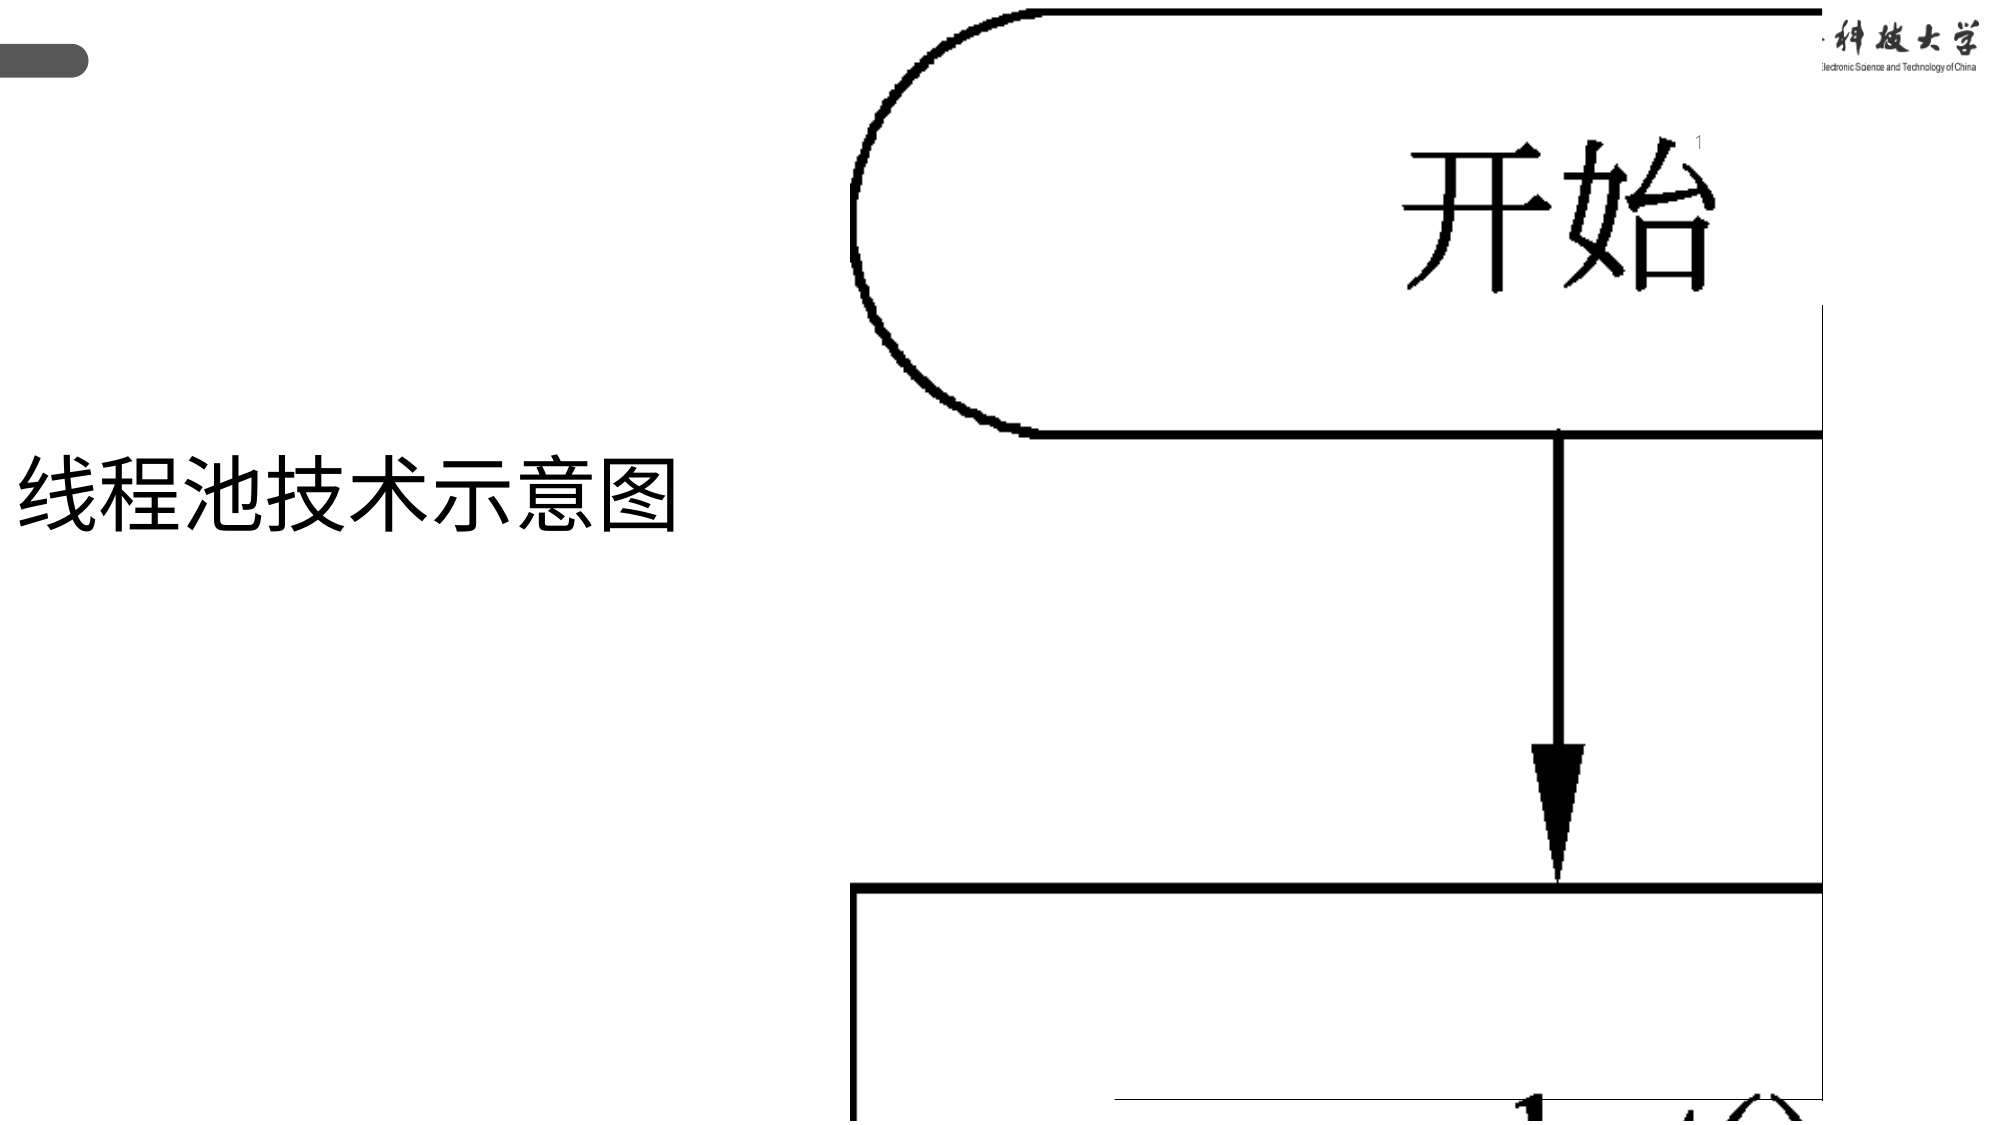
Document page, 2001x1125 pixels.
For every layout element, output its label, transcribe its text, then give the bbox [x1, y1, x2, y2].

picture [1873, 10, 1979, 78]
title 线程池技术示意图 [0, 436, 828, 561]
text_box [845, 2, 1873, 1125]
